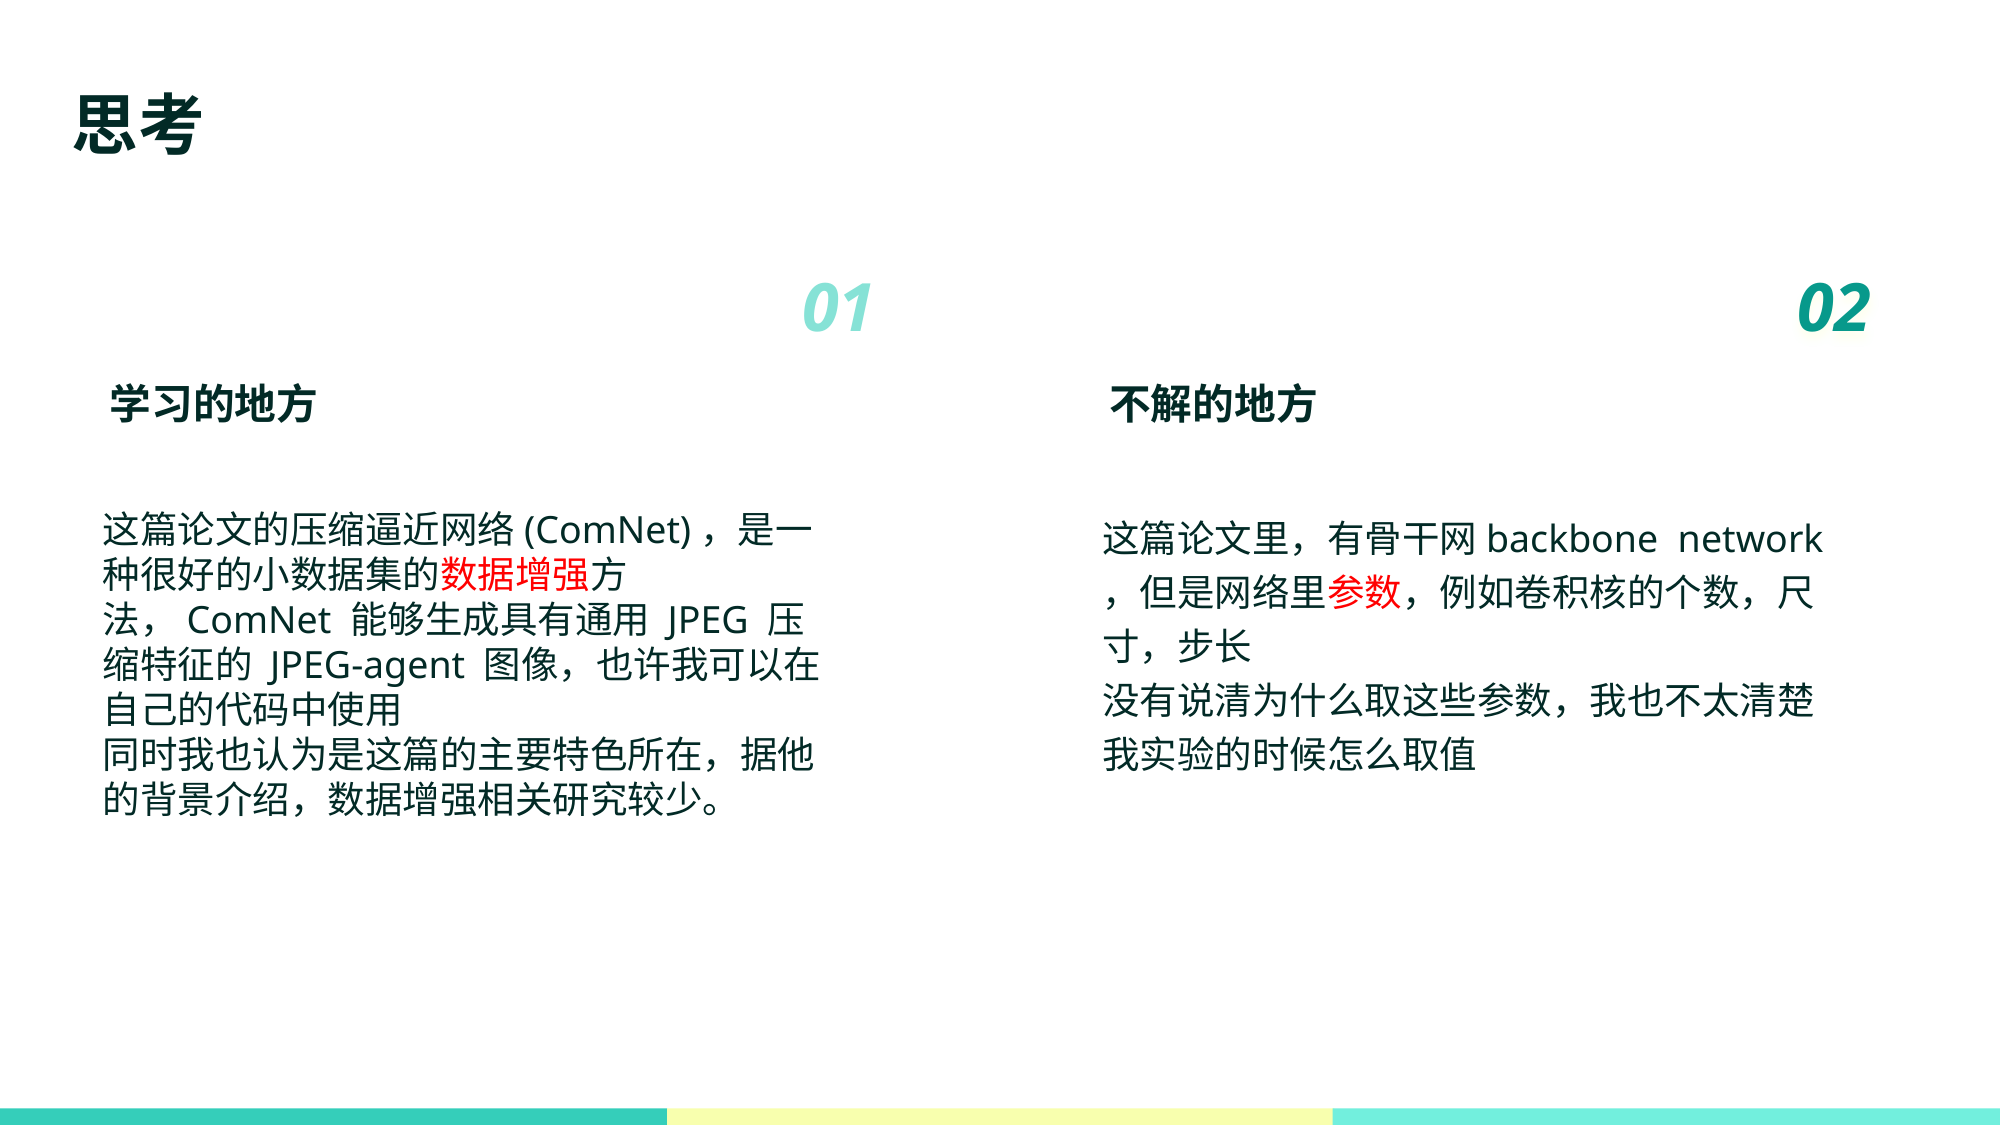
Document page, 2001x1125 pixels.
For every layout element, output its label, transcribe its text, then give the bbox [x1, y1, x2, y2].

text_box [0, 1107, 666, 1125]
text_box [87, 257, 1891, 833]
text_box [666, 1107, 1331, 1125]
text_box [1331, 1107, 2000, 1125]
text_box 思考 [56, 55, 1943, 174]
